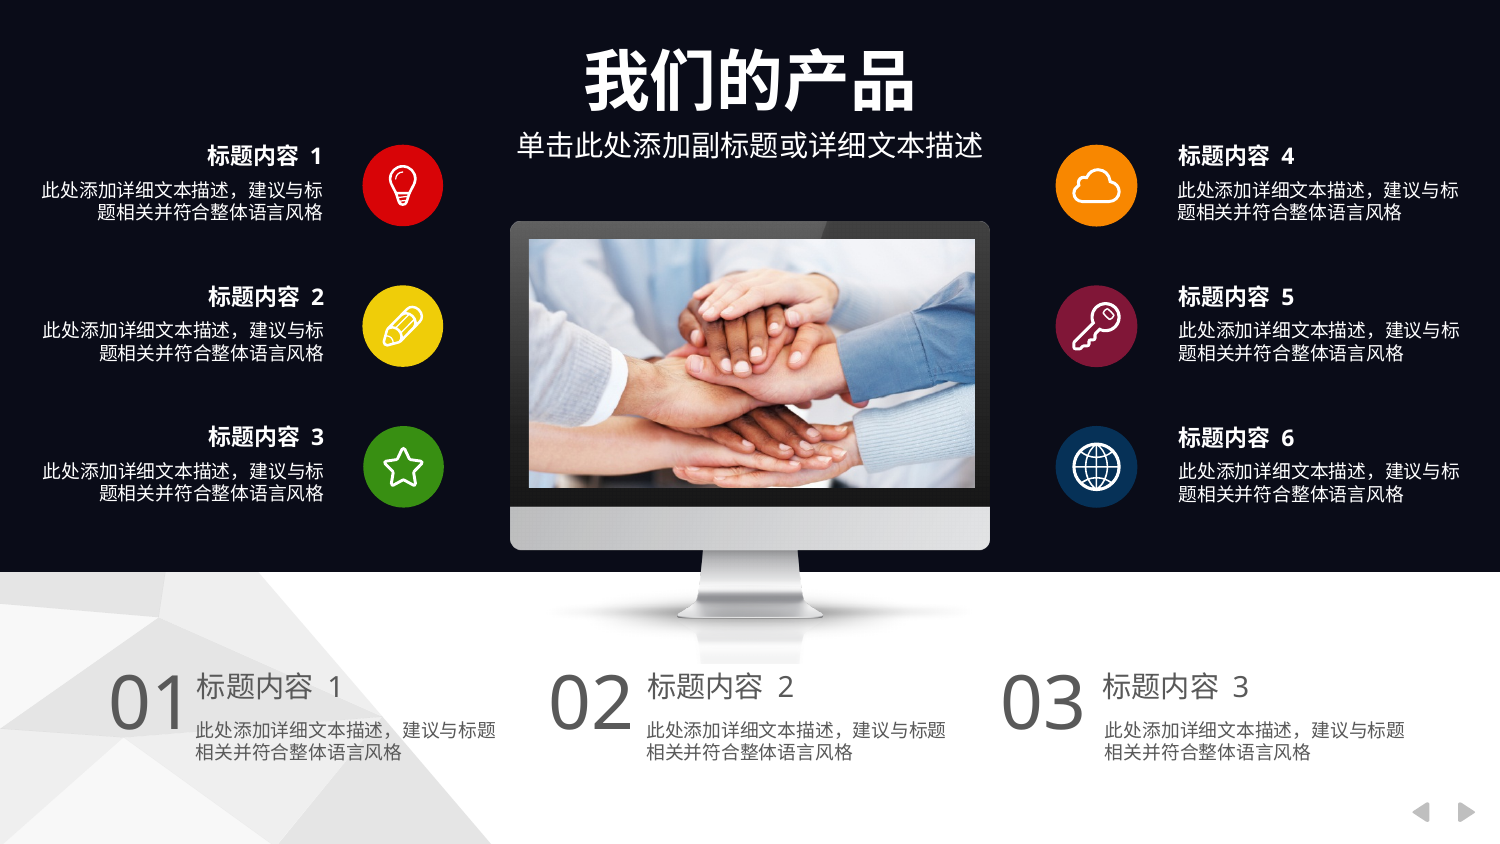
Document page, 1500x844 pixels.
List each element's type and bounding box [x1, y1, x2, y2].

picture [528, 239, 976, 488]
text_box [24, 415, 340, 513]
text_box [362, 285, 444, 368]
text_box [1055, 167, 1138, 227]
text_box [362, 425, 445, 508]
text_box [1055, 425, 1138, 509]
text_box [93, 646, 530, 773]
text_box [985, 646, 1439, 773]
text_box [1055, 285, 1138, 368]
text_box [510, 221, 990, 647]
text_box [356, 47, 1144, 160]
text_box [1163, 415, 1488, 514]
text_box [24, 274, 340, 373]
text_box [362, 167, 444, 227]
text_box [1163, 274, 1488, 373]
text_box [533, 646, 980, 773]
text_box [0, 0, 1500, 574]
text_box [1162, 134, 1487, 232]
text_box [23, 134, 338, 232]
